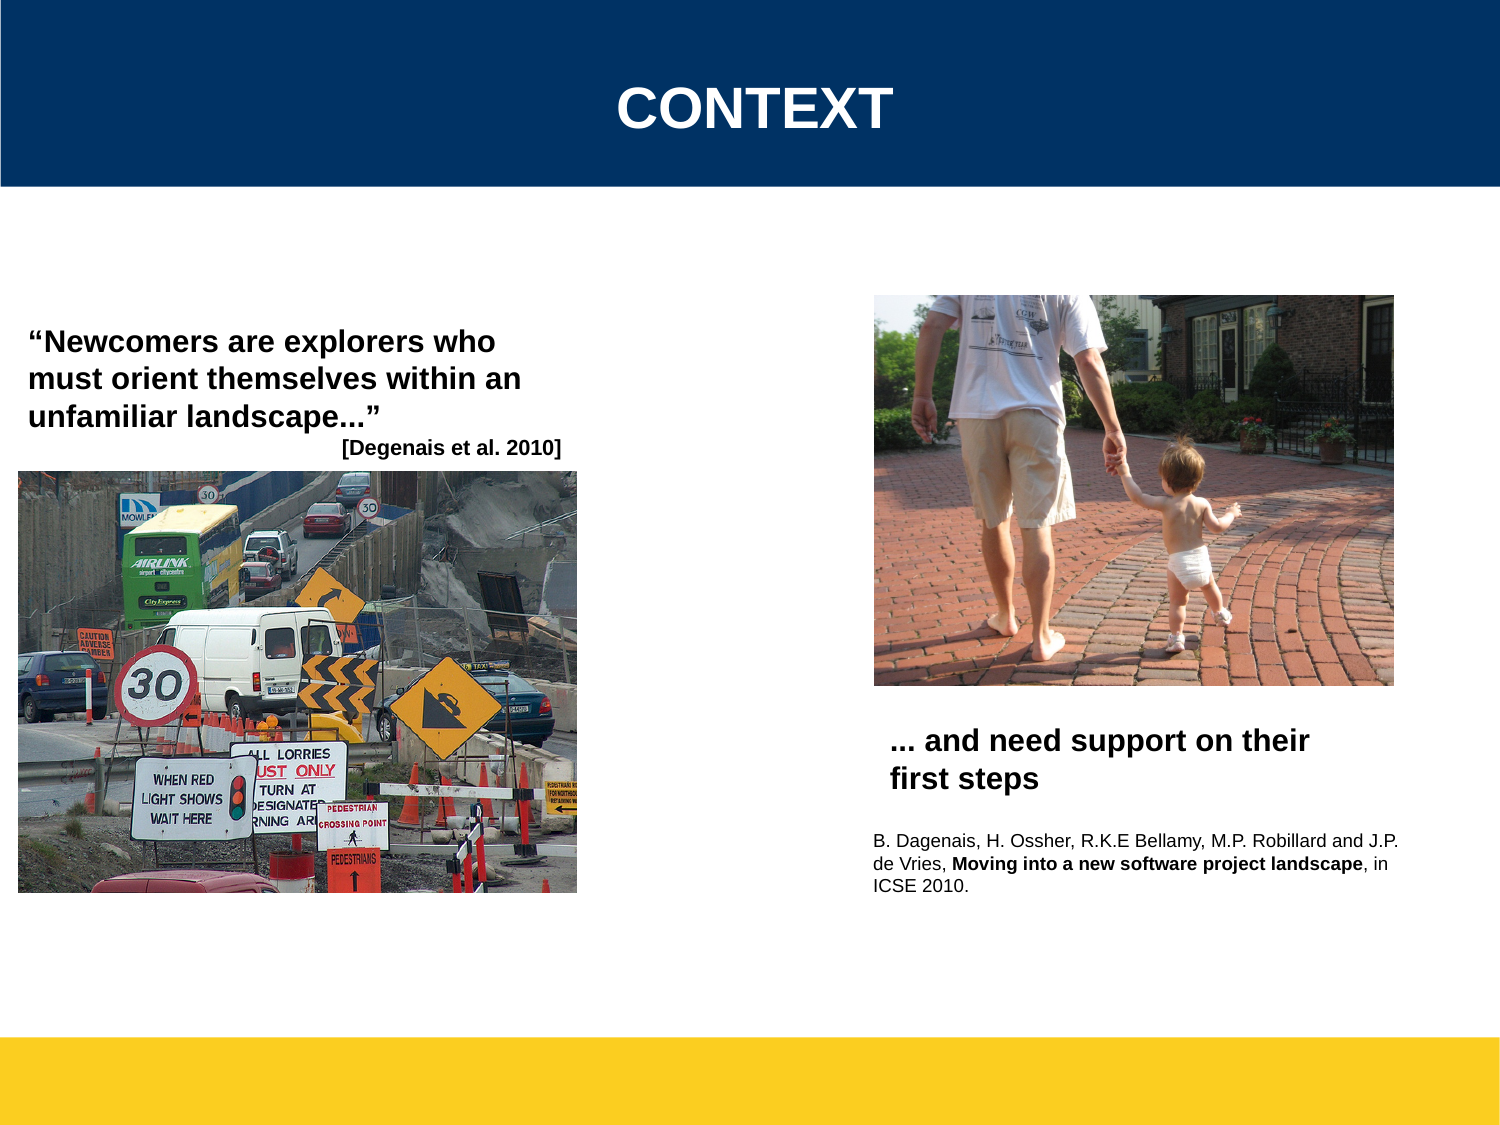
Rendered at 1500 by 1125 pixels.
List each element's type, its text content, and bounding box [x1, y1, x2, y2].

text_box B. Dagenais, H. Ossher, R.K.E Bellamy, M.P. Robillard and J.P. de Vries, Moving into a new software project landscape, in ICSE 2010. [862, 823, 1425, 902]
text_box ... and need support on their first steps [874, 713, 1362, 892]
title Context [72, 23, 1438, 187]
picture [874, 295, 1394, 686]
picture [18, 471, 577, 894]
text_box “Newcomers are explorers who must orient themselves within an unfamiliar landscape...” [Degenais et al. 2010] [13, 313, 577, 476]
